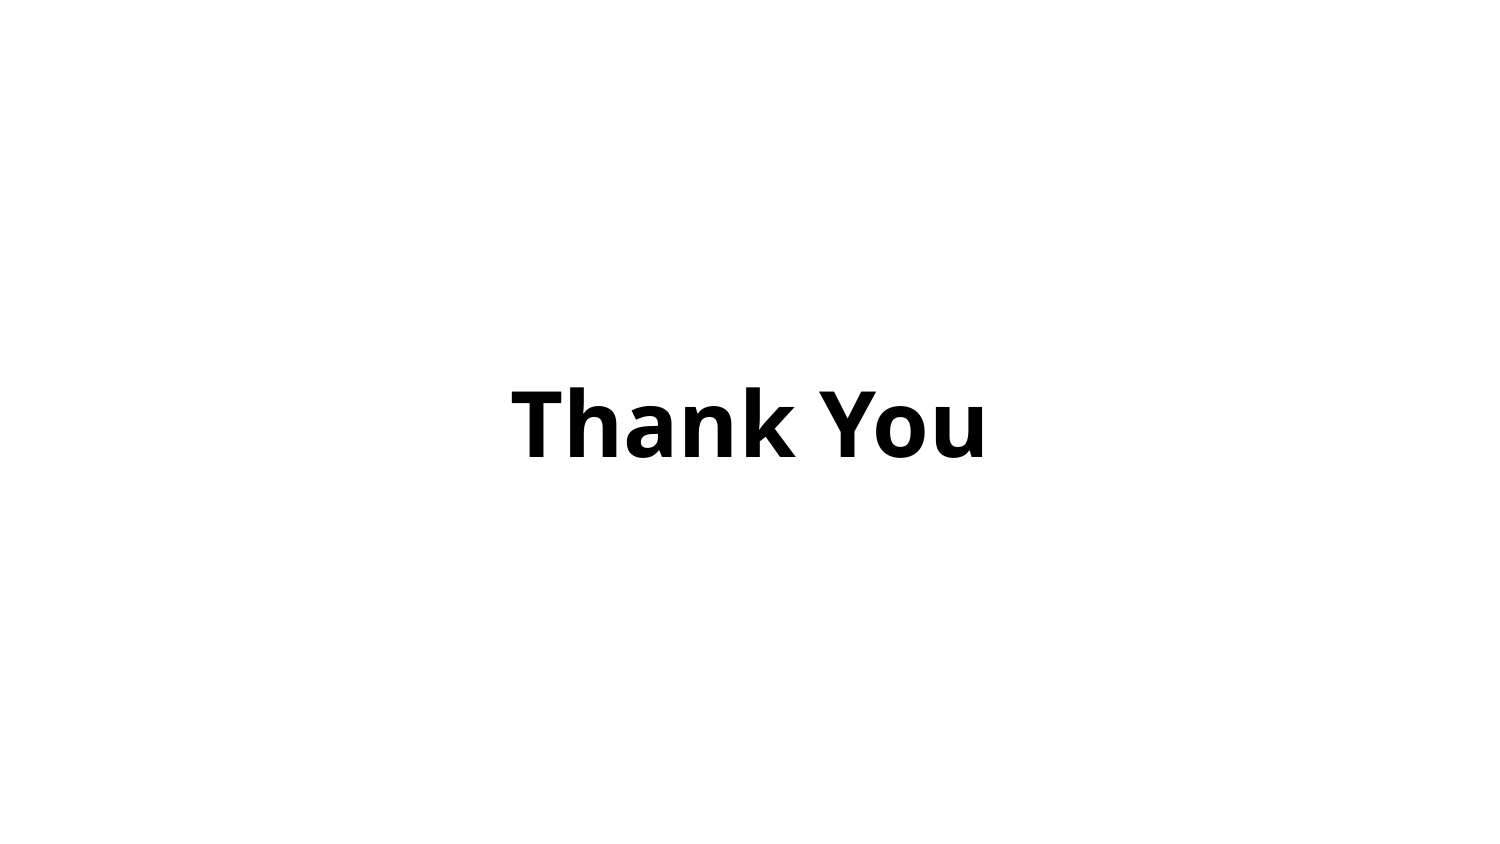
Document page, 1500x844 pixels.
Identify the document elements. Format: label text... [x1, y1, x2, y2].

text_box Thank You [293, 358, 1207, 484]
